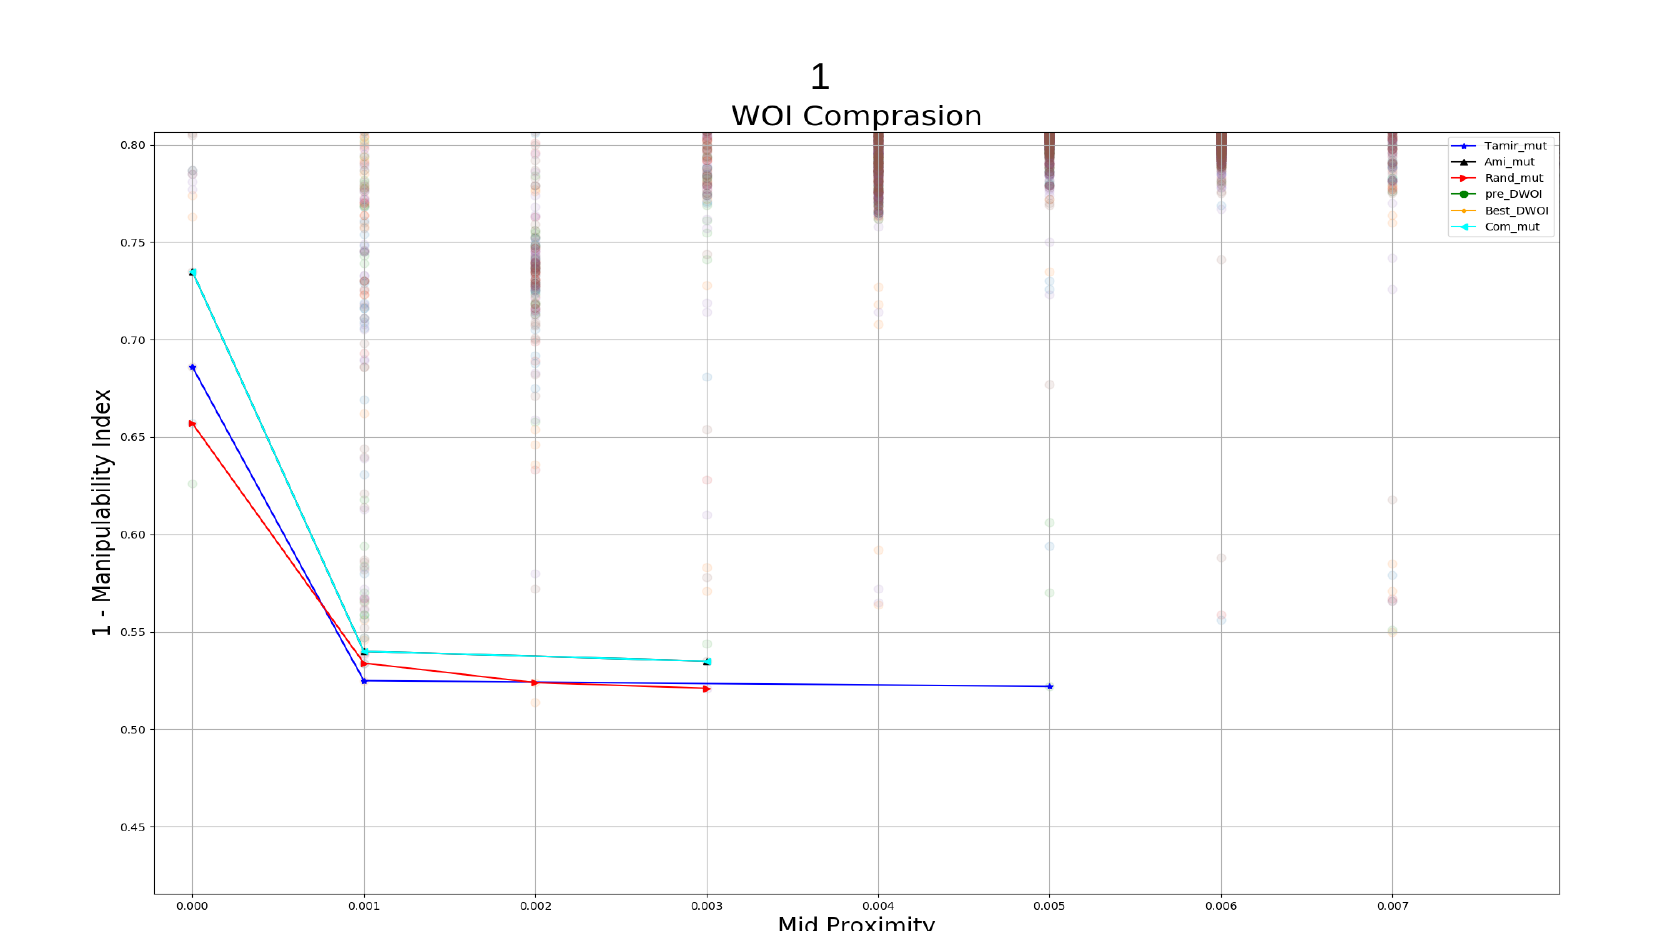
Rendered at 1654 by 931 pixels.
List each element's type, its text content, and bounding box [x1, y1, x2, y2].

text_box 1א [794, 44, 870, 88]
picture [44, 89, 1591, 931]
